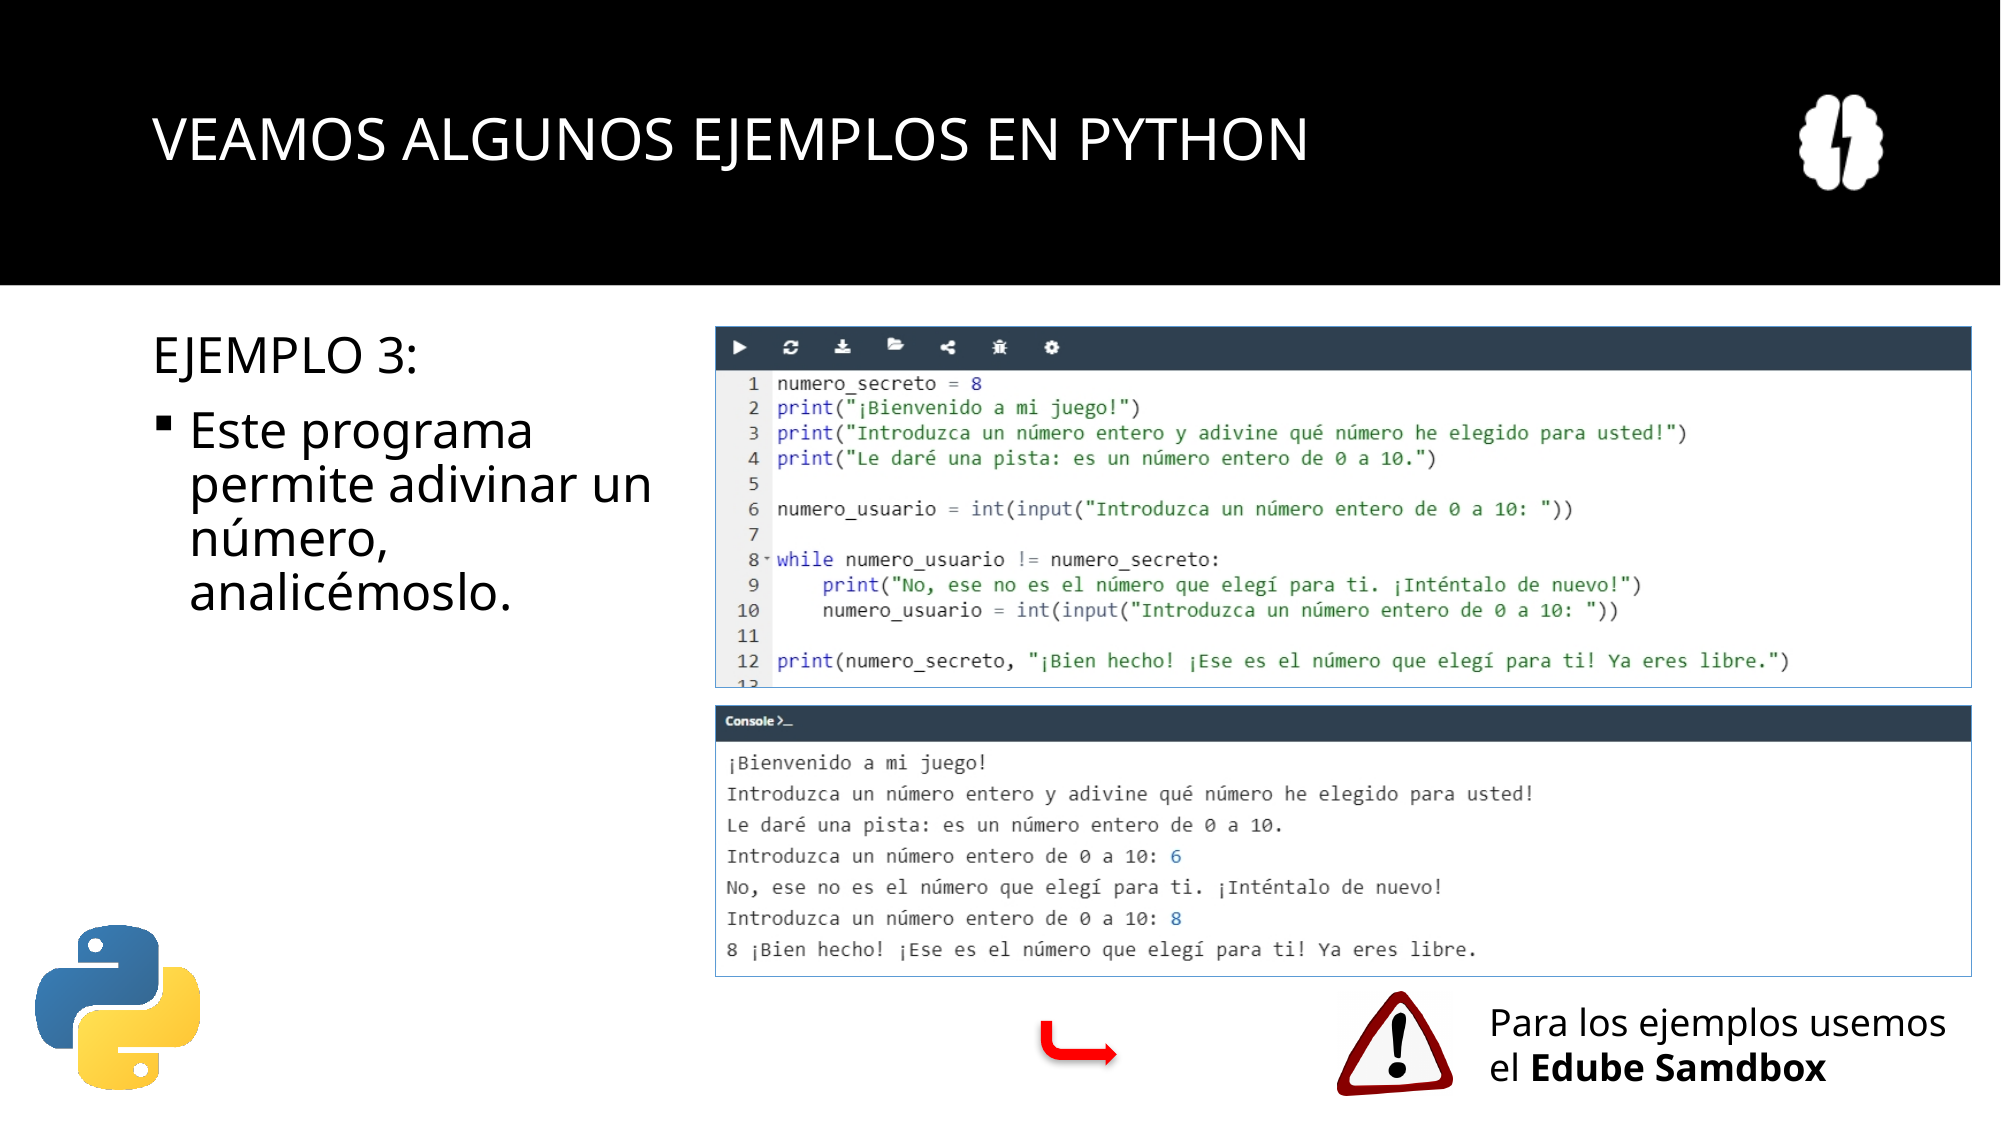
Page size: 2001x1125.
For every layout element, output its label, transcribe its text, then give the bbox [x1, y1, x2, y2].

text_box Para los ejemplos usemos el Edube Samdbox [1474, 991, 1972, 1096]
picture [0, 0, 2001, 1125]
text_box [1040, 1020, 1117, 1066]
list EJEMPLO 3: Este programa permite adivinar un número, analicémoslo. [137, 323, 699, 1009]
title VEAMOS ALGUNOS EJEMPLOS EN PYTHON [137, 89, 1682, 194]
